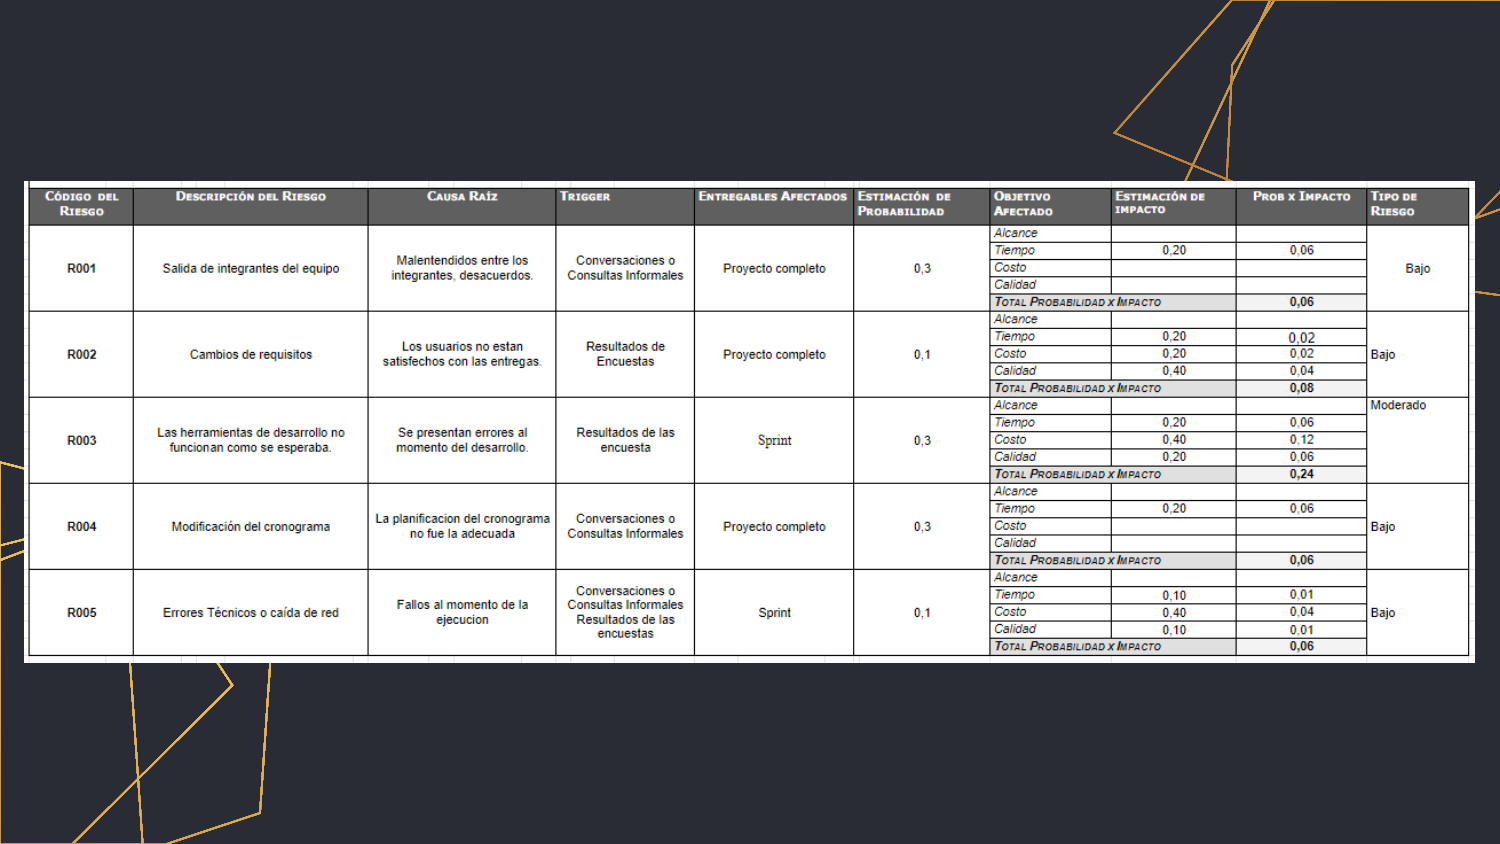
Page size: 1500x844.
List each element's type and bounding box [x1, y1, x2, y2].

picture [24, 181, 1476, 663]
